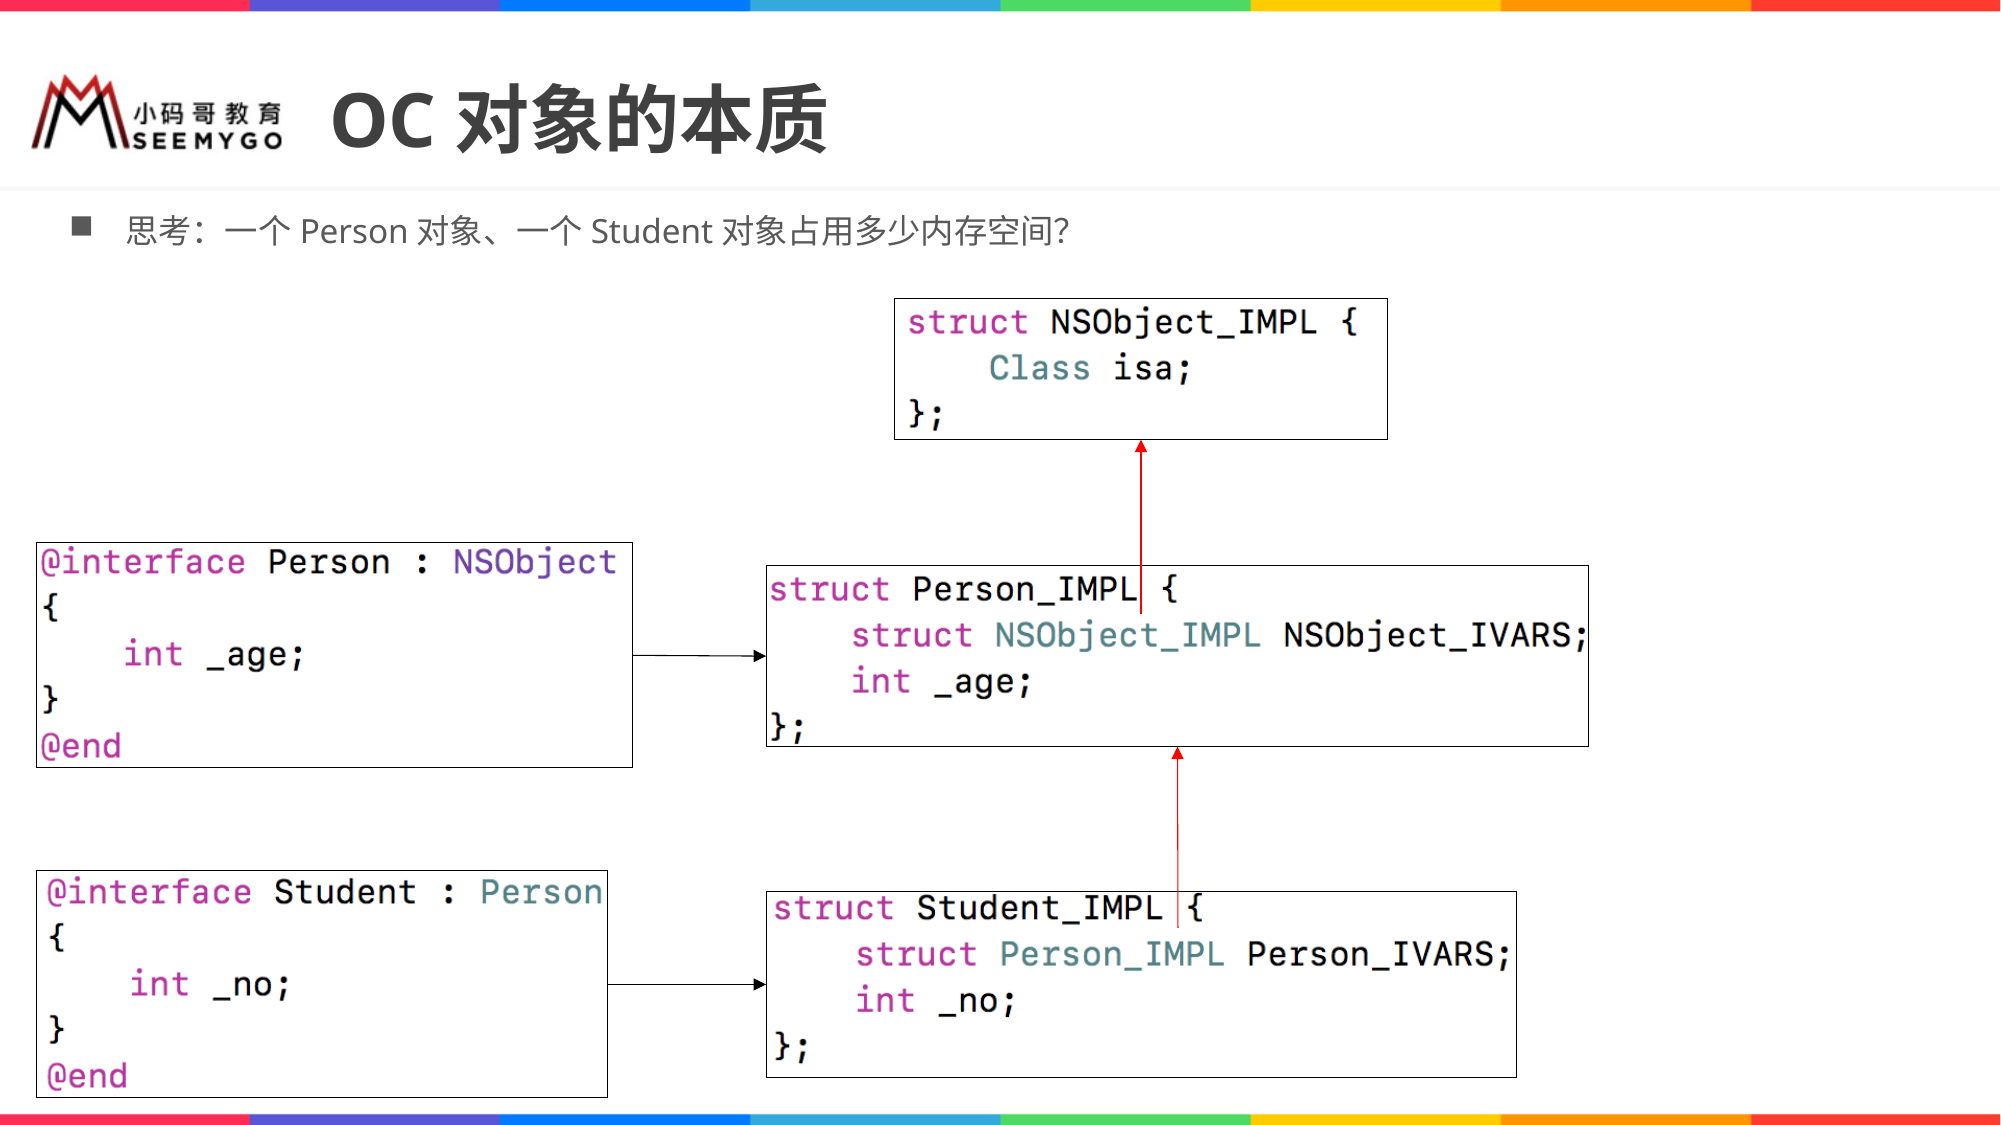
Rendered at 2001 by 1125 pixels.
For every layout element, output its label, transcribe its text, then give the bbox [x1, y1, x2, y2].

title OC对象的本质 [314, 64, 1968, 182]
picture [0, 0, 2001, 1125]
text_box 思考：一个Person对象、一个Student对象占用多少内存空间？ [54, 197, 1942, 270]
